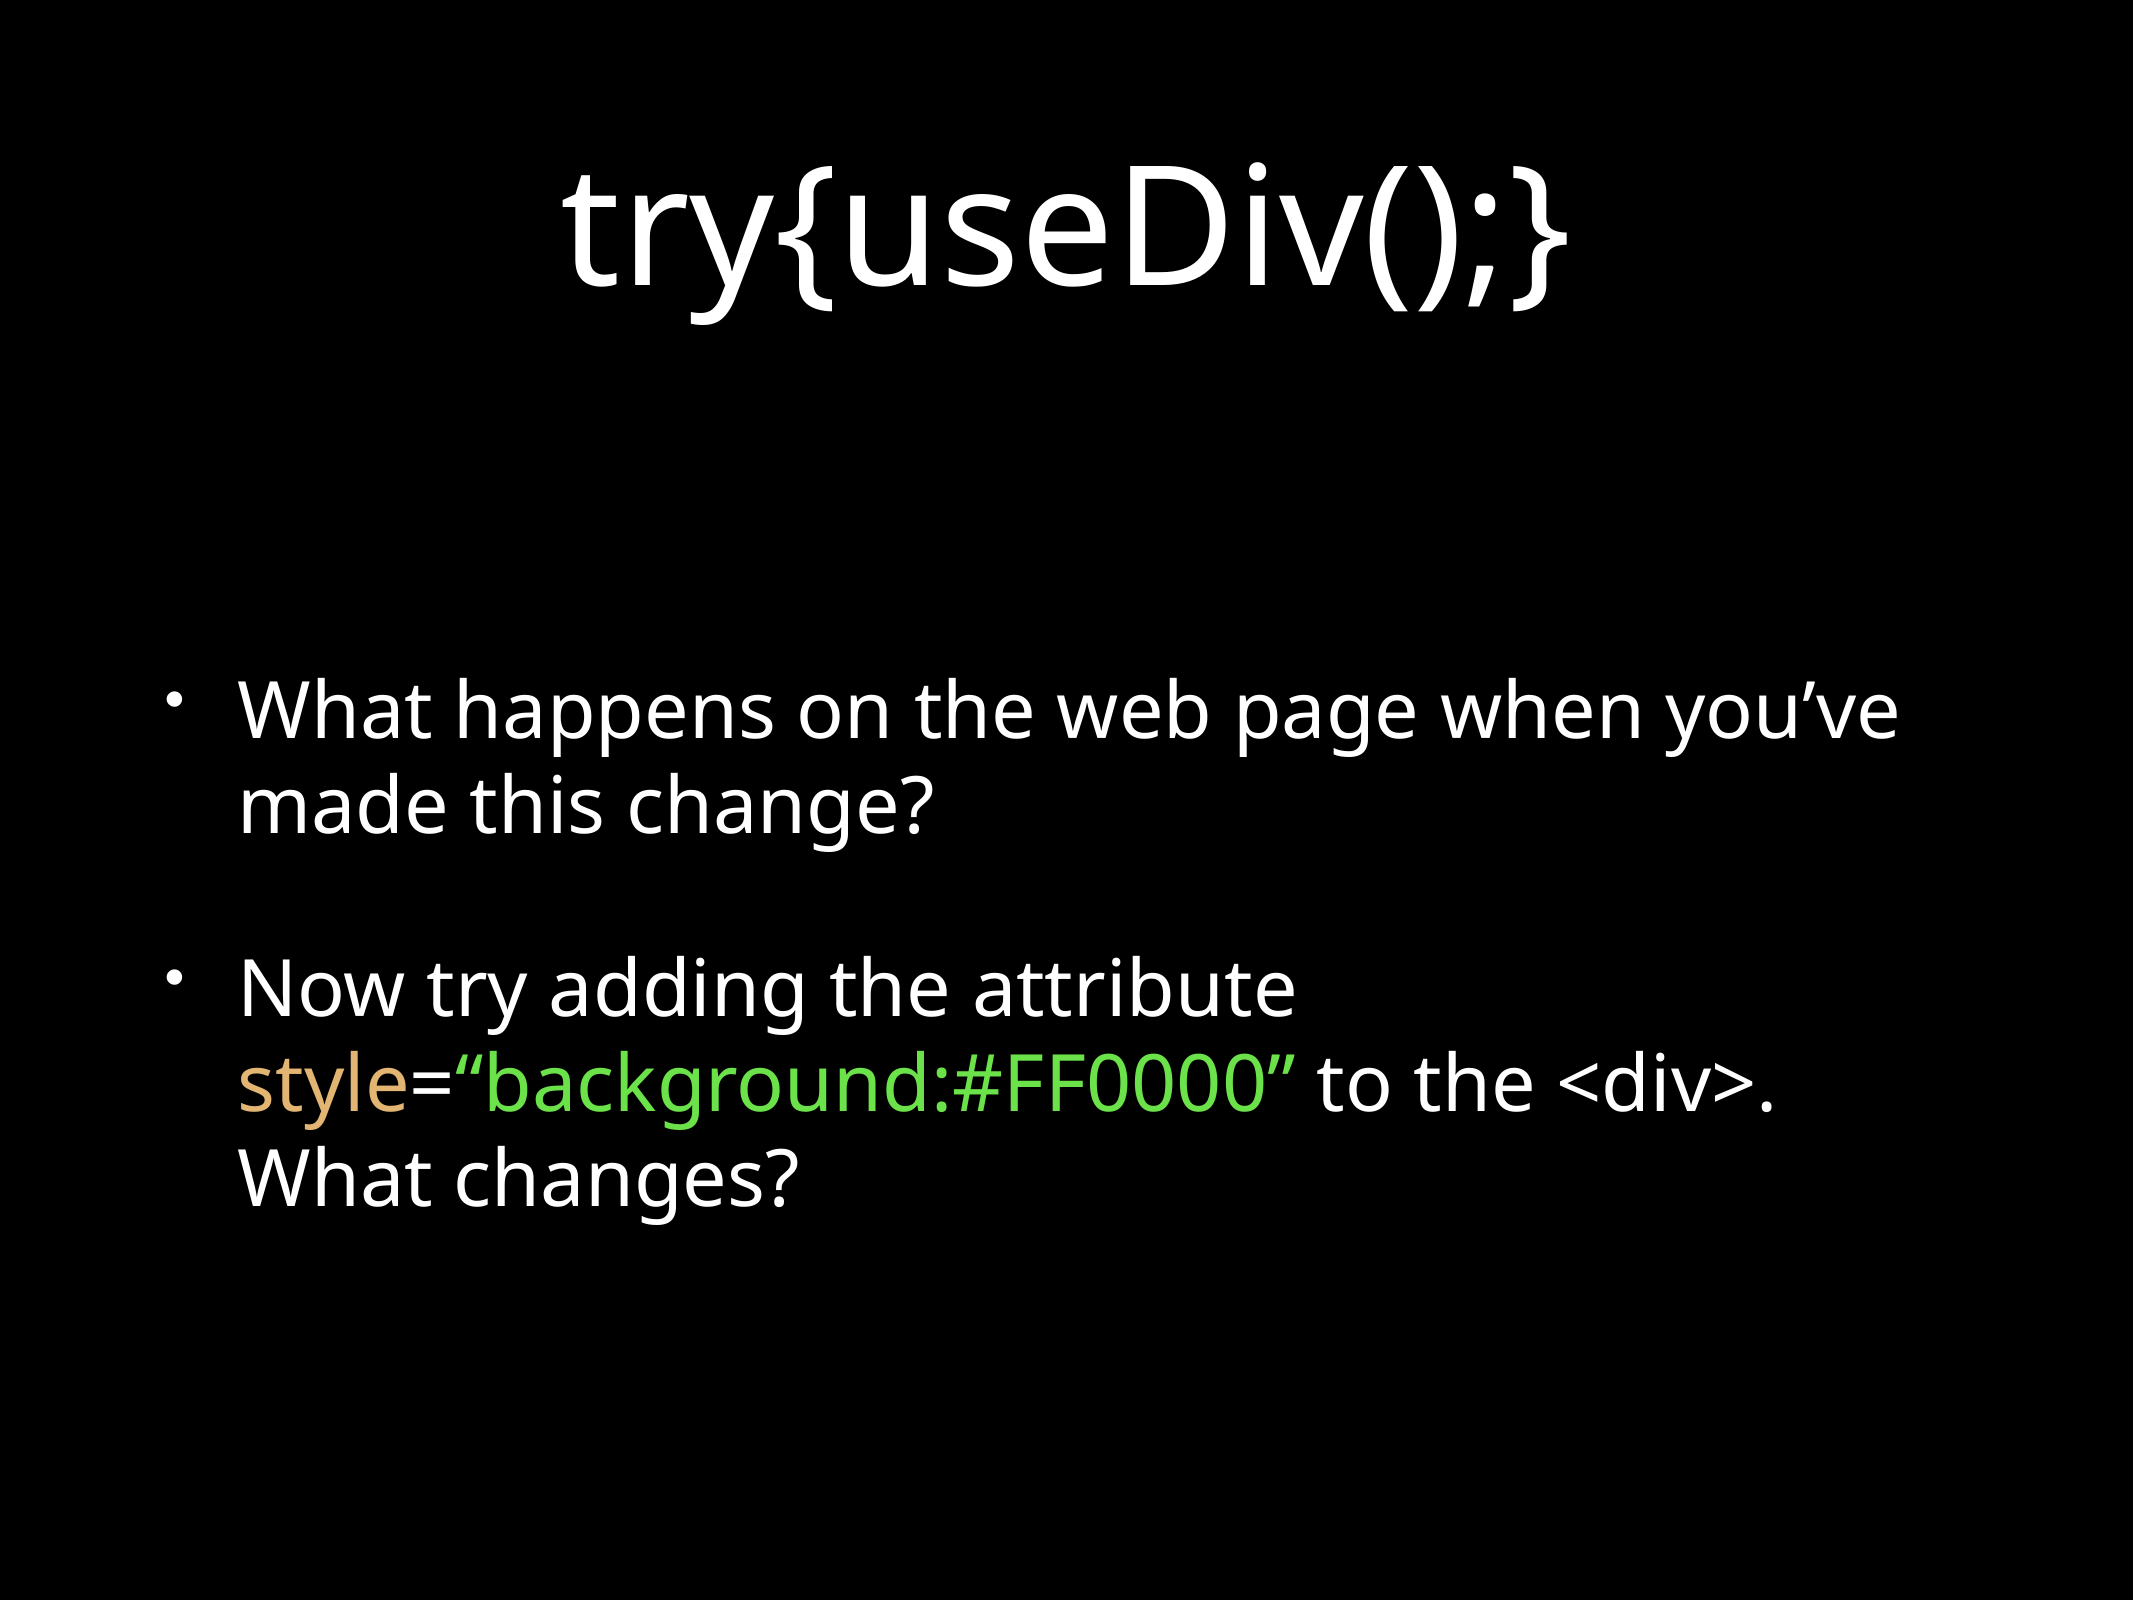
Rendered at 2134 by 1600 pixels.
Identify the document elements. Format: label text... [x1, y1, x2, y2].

title try{useDiv();} [155, 41, 1978, 397]
list What happens on the web page when you’ve made this change? Now try adding the attribute style=“background:#FF0000” to the <div>. What changes? [155, 424, 1978, 1457]
